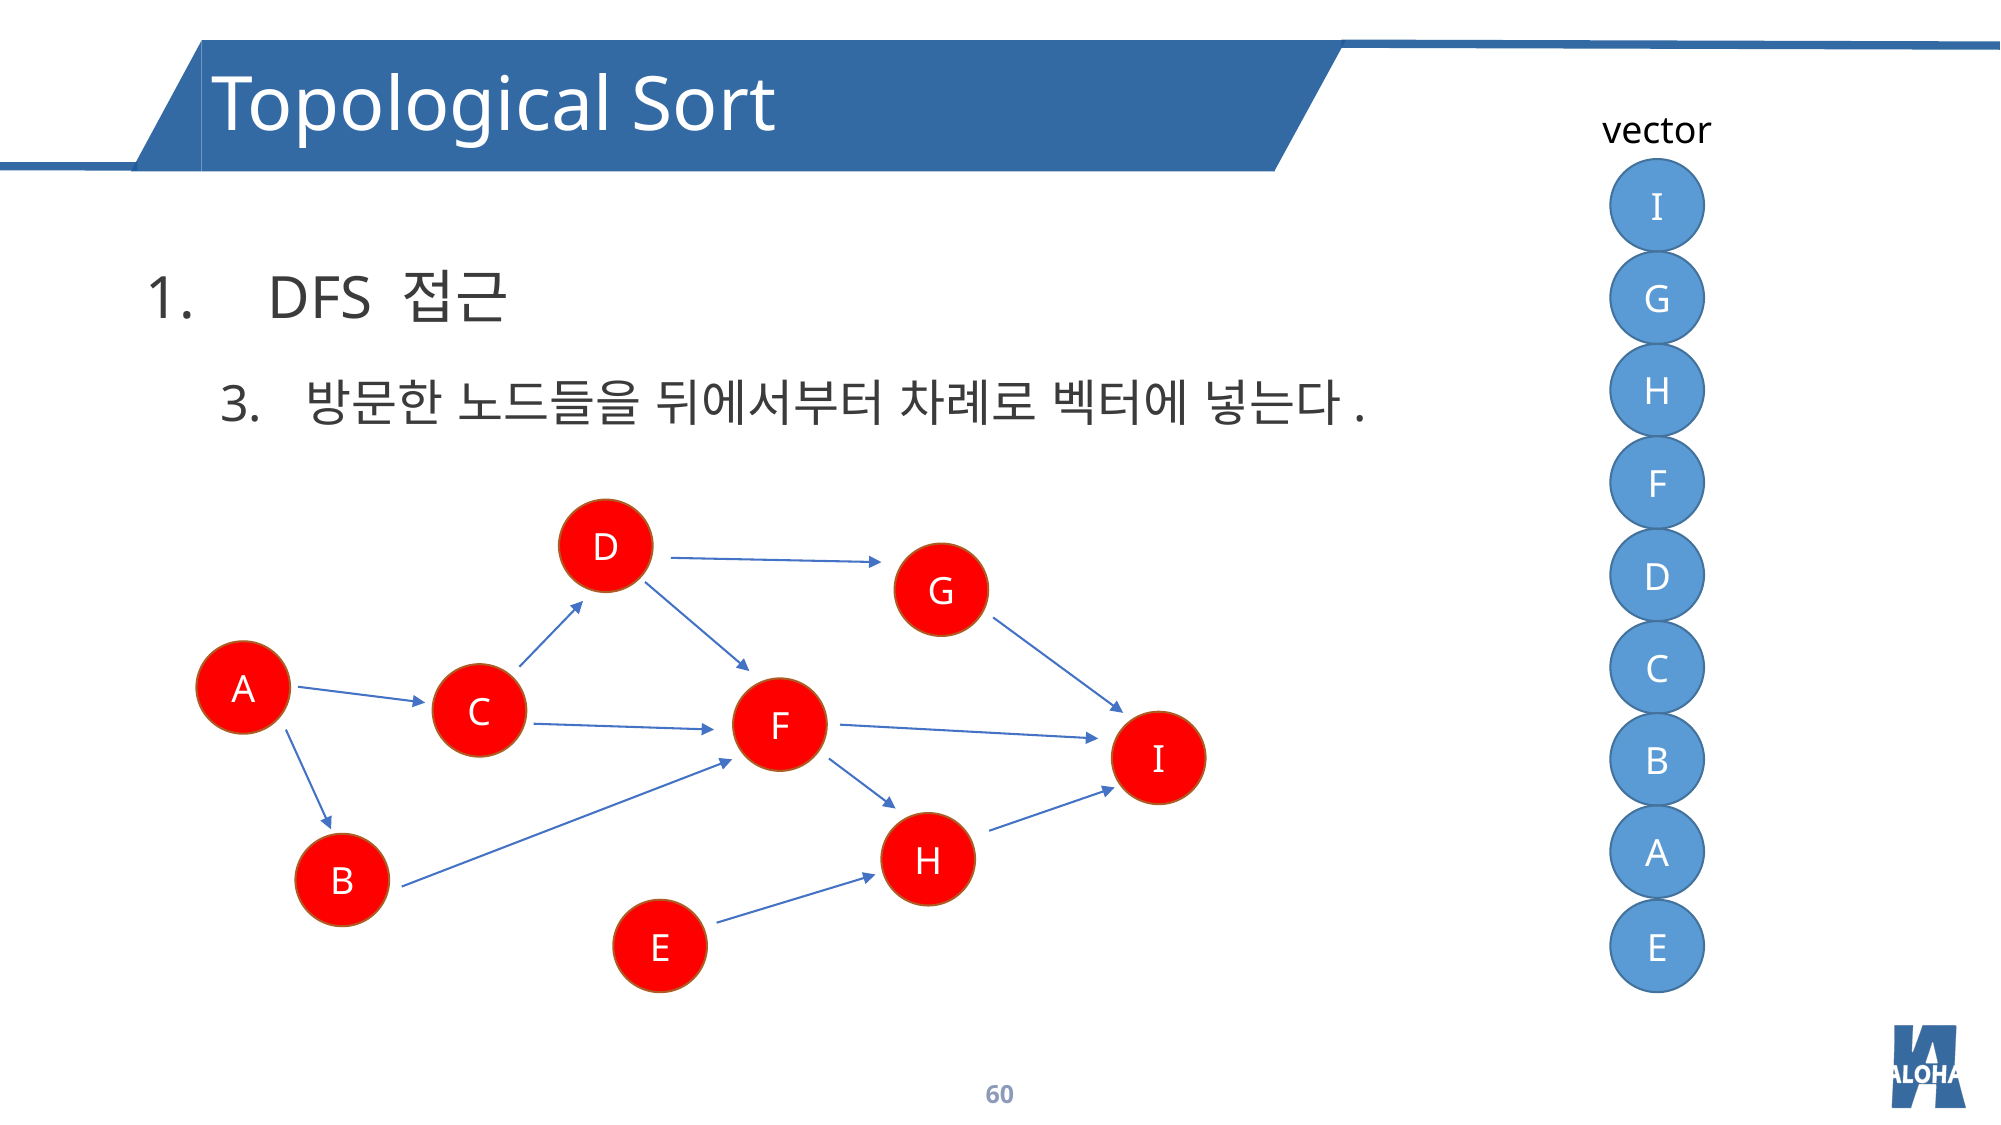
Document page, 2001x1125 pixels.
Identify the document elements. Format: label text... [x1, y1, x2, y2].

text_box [196, 499, 1206, 993]
text_box H [1609, 342, 1706, 436]
slide_number 60 [774, 1065, 1225, 1125]
text_box G [1609, 250, 1706, 344]
text_box D [1609, 527, 1706, 621]
text_box F [1609, 435, 1706, 529]
text_box vector [1587, 98, 1728, 159]
text_box A [1609, 804, 1706, 899]
list DFS 접근 방문한 노드들을 뒤에서부터 차례로 벡터에 넣는다. [130, 218, 1854, 1061]
text_box I [1609, 159, 1706, 251]
text_box C [1609, 620, 1706, 713]
picture [1853, 1006, 2000, 1125]
text_box E [1609, 898, 1706, 994]
text_box B [1609, 712, 1706, 805]
list Topological Sort [196, 45, 1270, 168]
